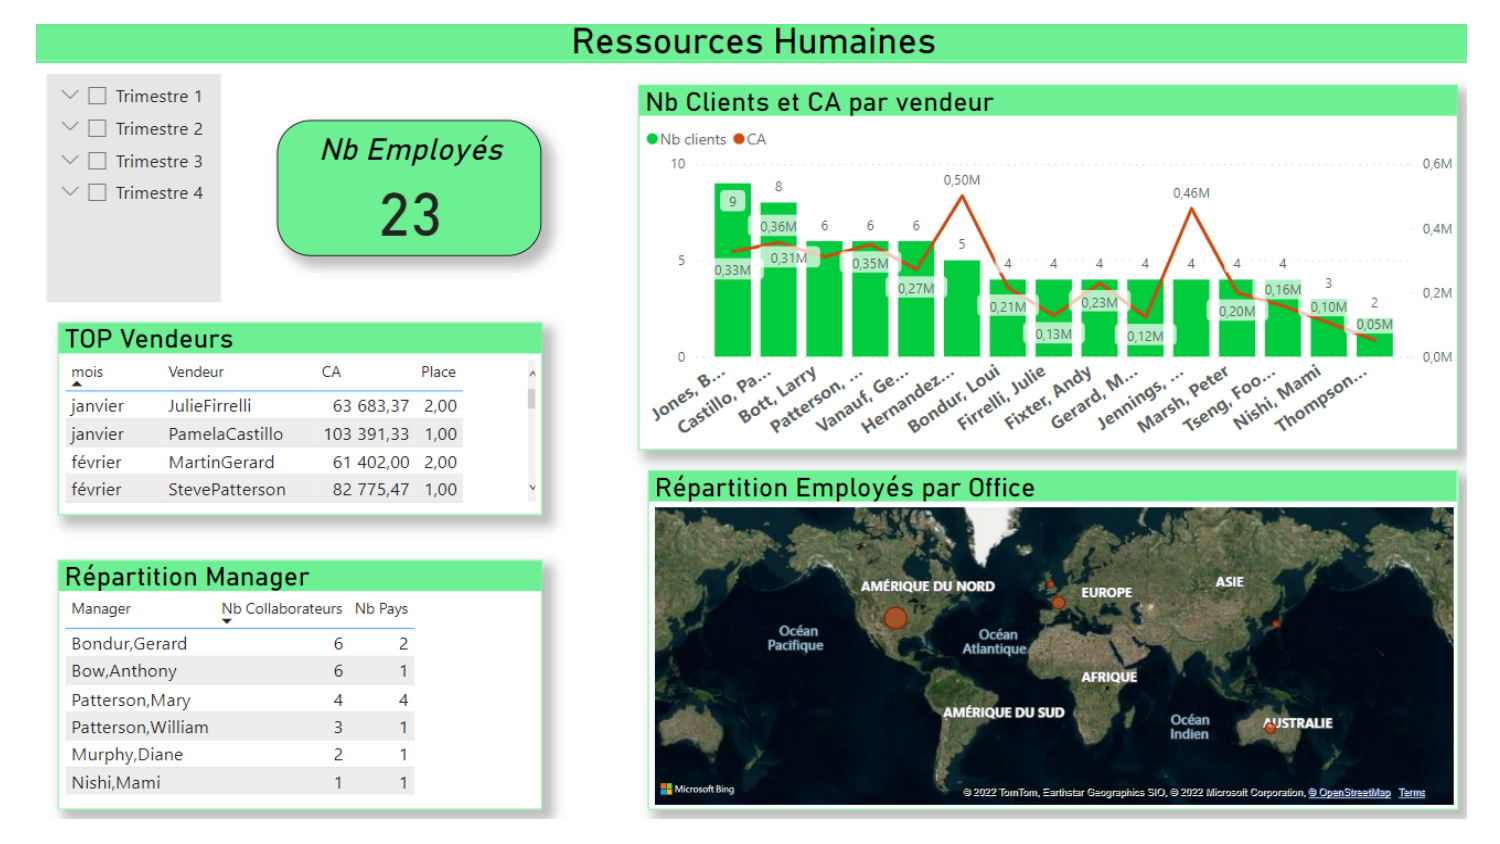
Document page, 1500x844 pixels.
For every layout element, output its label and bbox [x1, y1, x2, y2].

picture [36, 24, 1467, 819]
